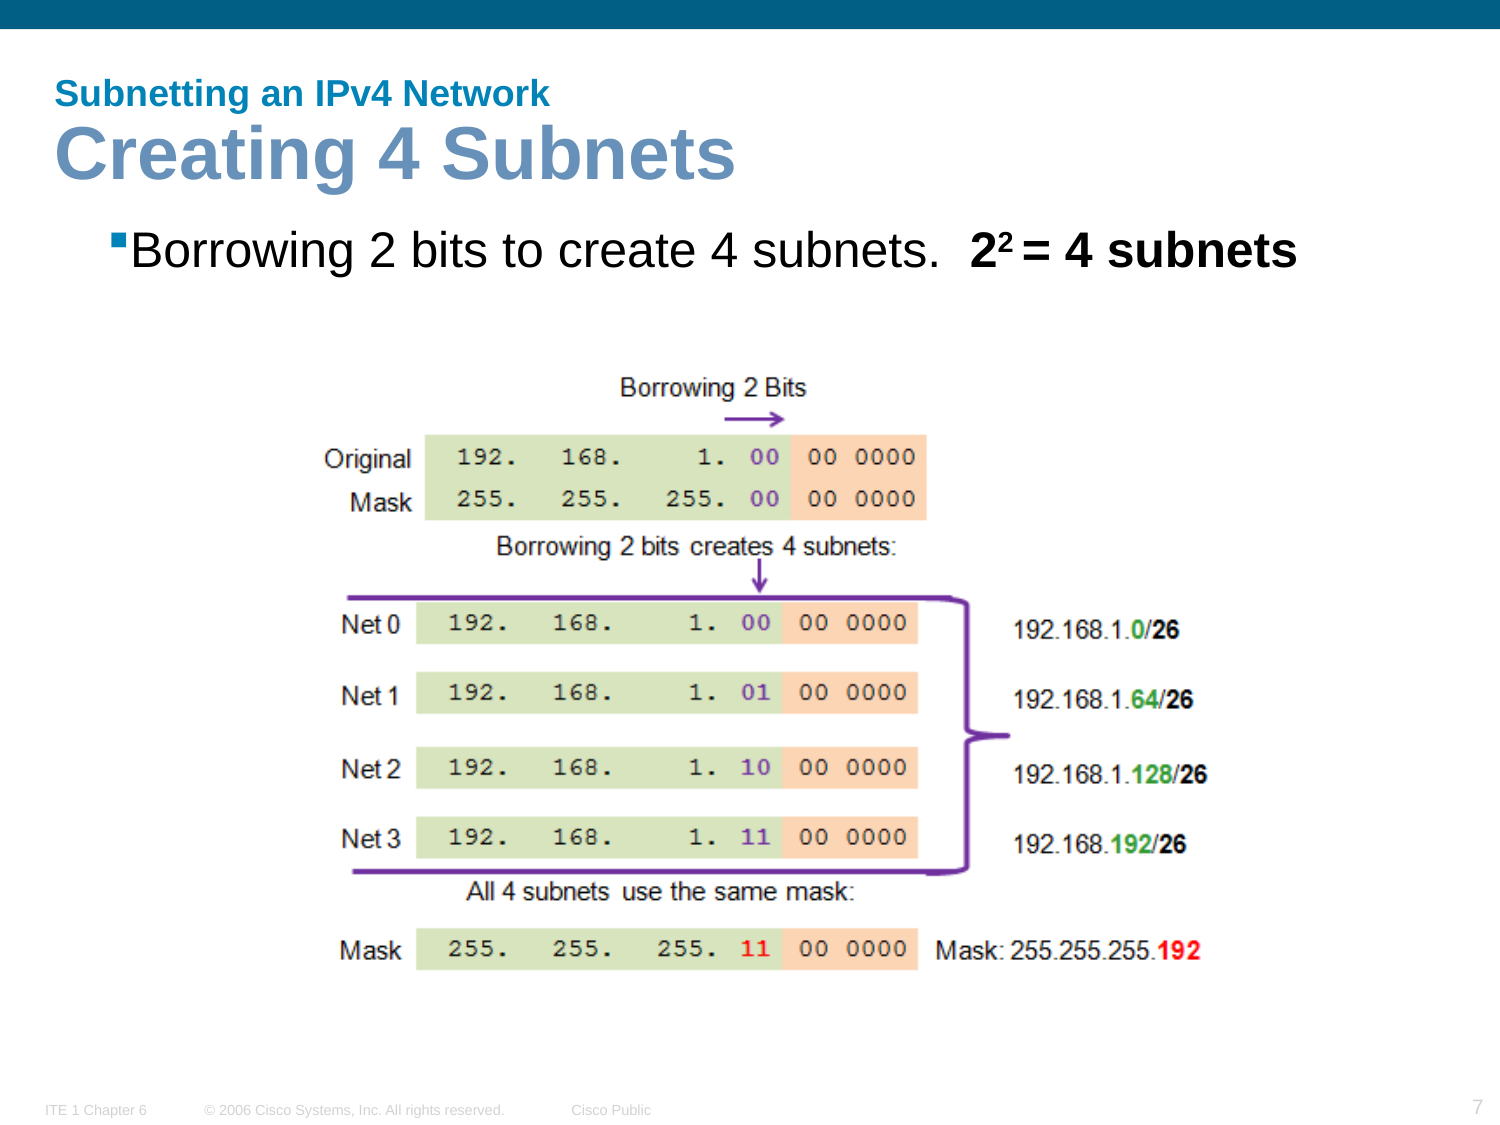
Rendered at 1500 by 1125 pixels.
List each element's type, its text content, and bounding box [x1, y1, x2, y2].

picture [280, 356, 1227, 1027]
list Borrowing 2 bits to create 4 subnets. 22 = 4 subnets [93, 224, 1442, 1071]
title Subnetting an IPv4 Network Creating 4 Subnets [40, 65, 1377, 203]
